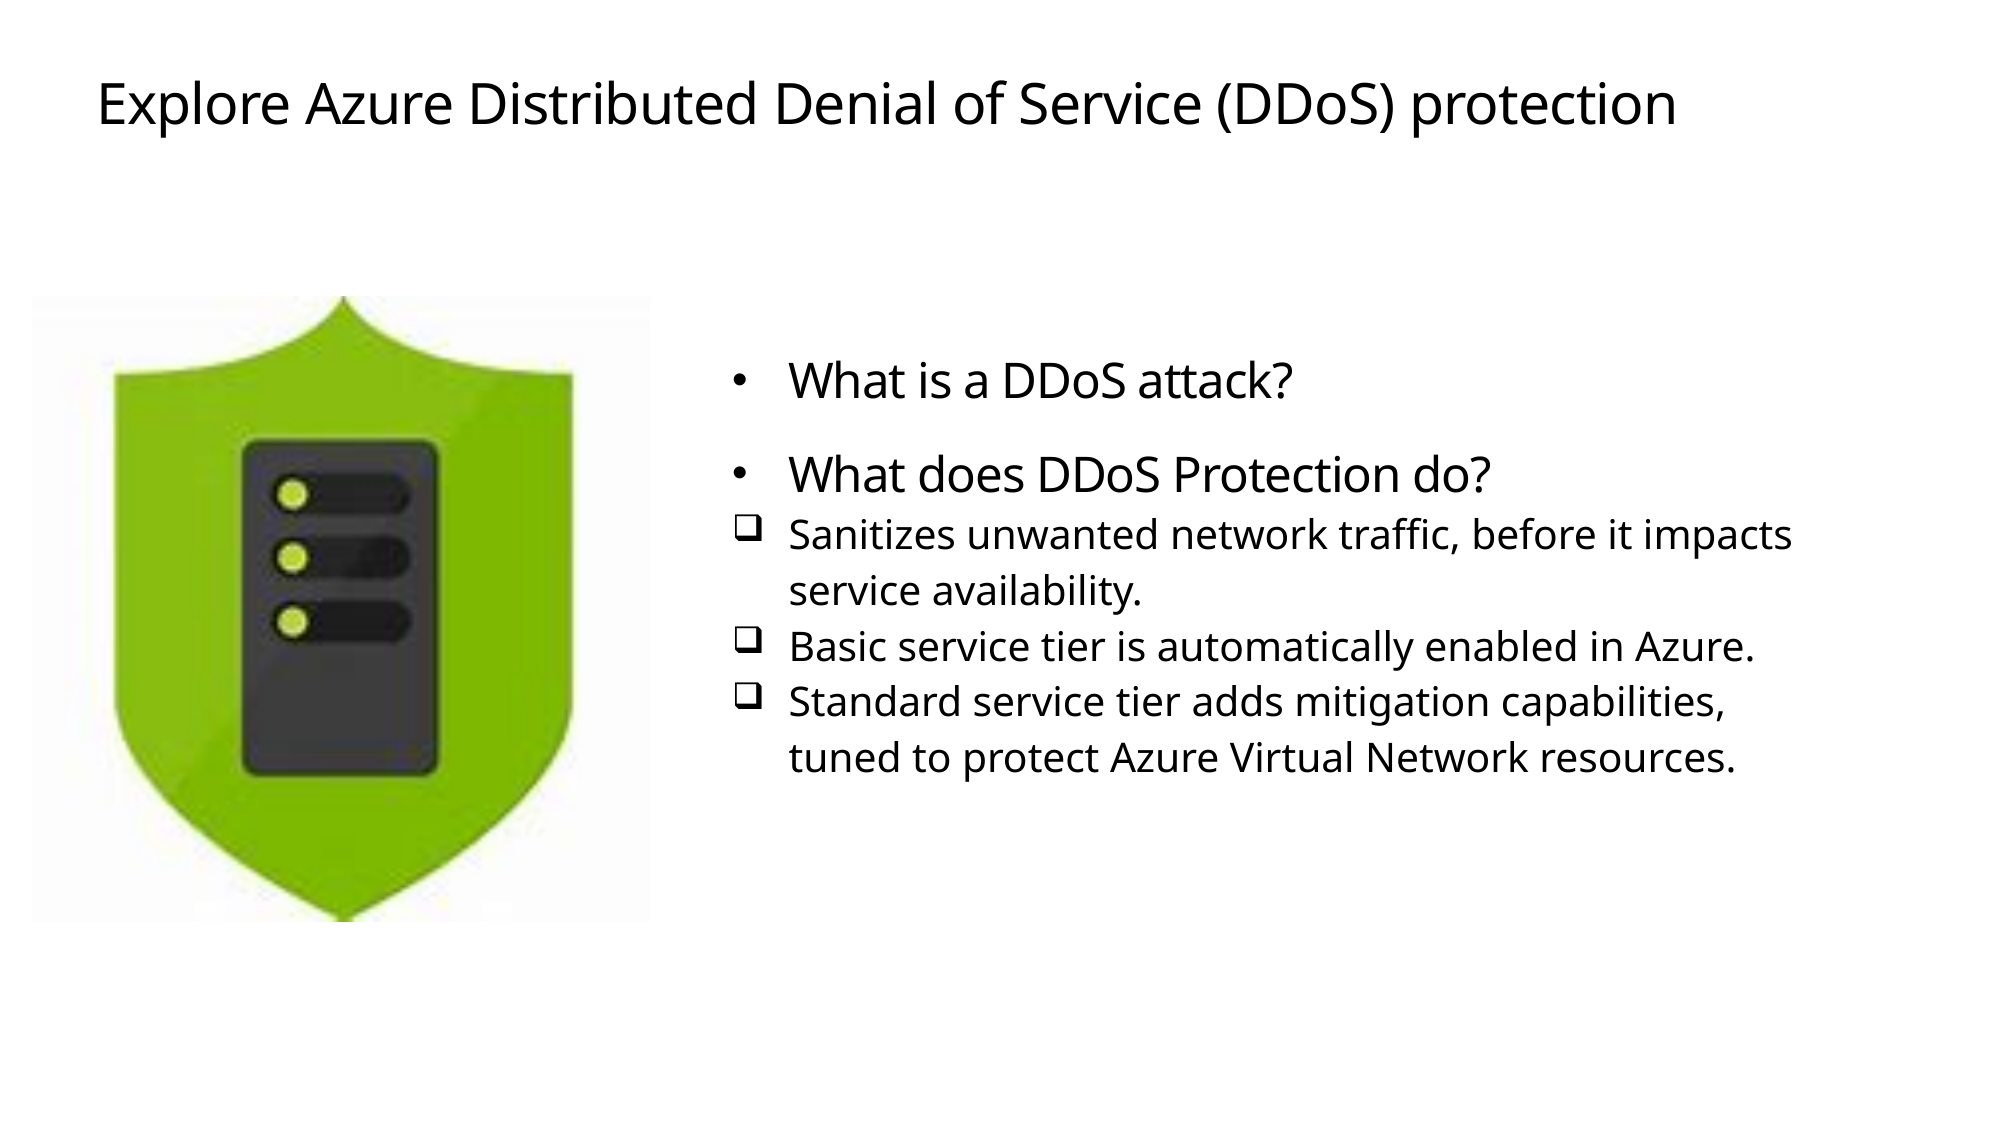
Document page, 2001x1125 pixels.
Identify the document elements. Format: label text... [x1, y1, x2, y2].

title Explore Azure Distributed Denial of Service (DDoS) protection [96, 75, 1904, 257]
list What is a DDoS attack? What does DDoS Protection do? Sanitizes unwanted network traffic, before it impacts service availability. Basic service tier is automatically enabled in Azure. Standard service tier adds mitigation capabilities, tuned to protect Azure Virtual Network resources. [732, 349, 1811, 811]
picture [32, 296, 650, 923]
